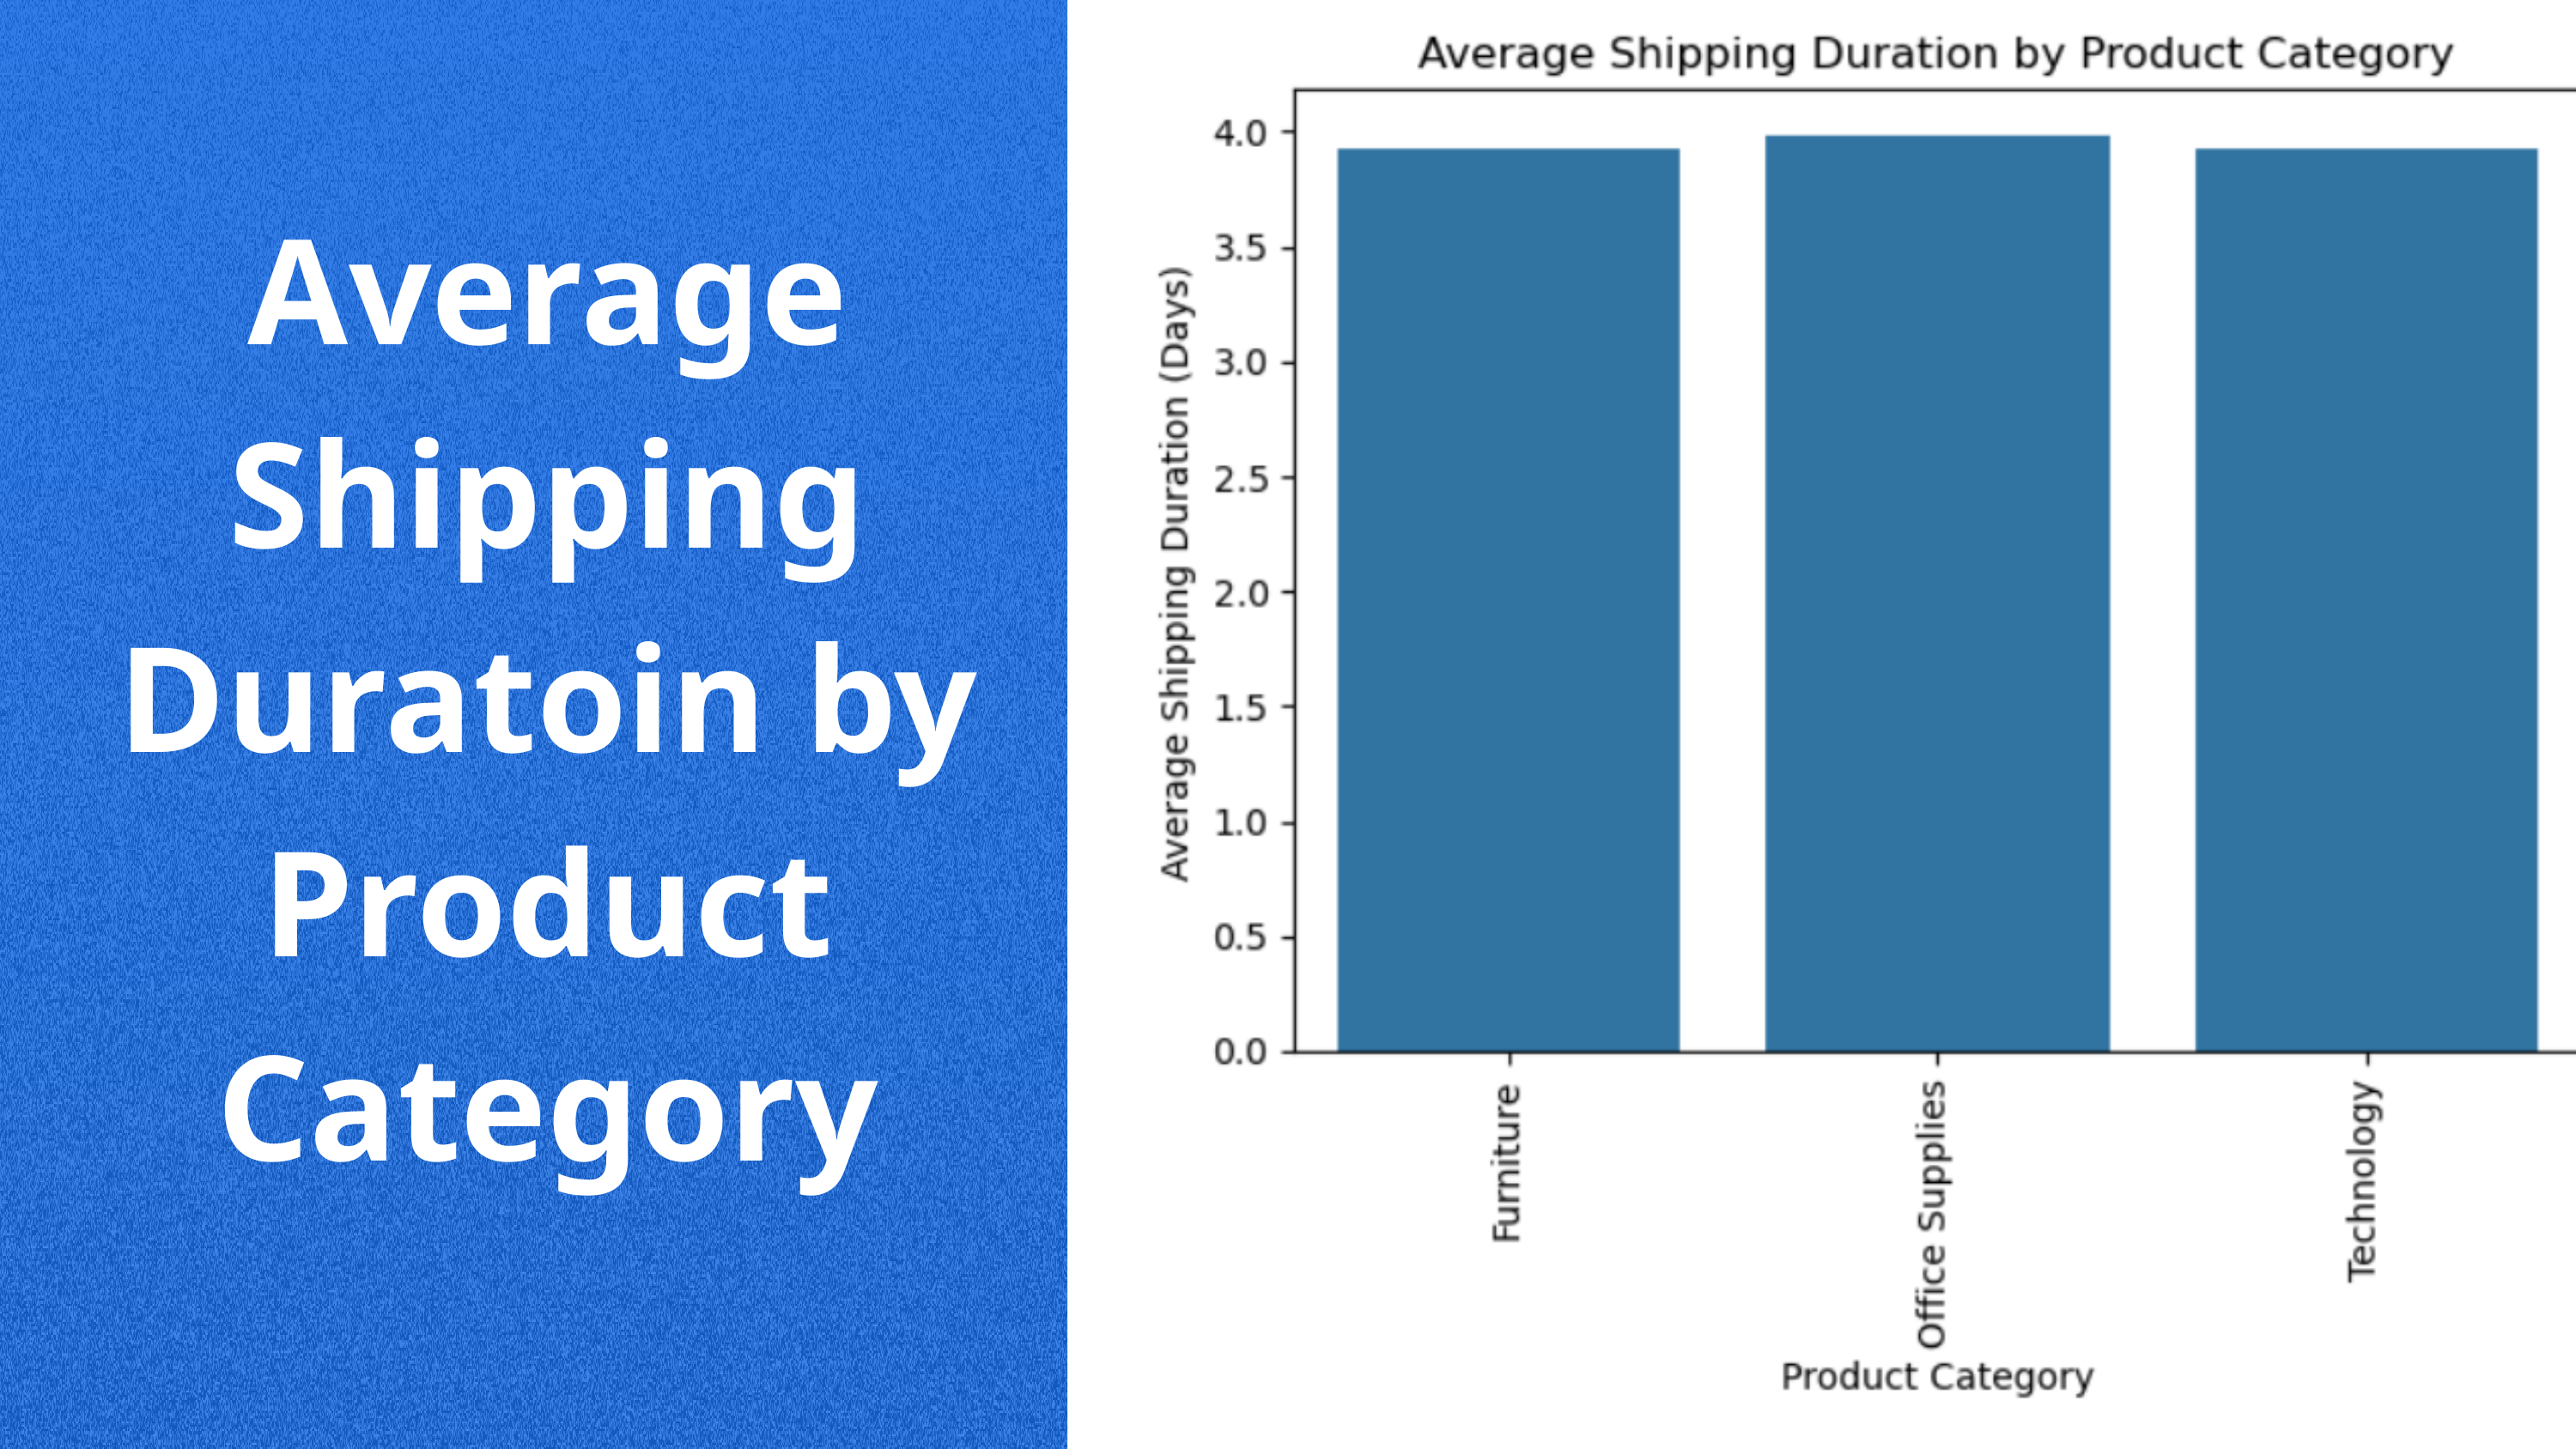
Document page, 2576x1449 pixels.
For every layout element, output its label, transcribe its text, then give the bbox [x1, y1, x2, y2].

text_box [0, 1190, 1068, 1449]
text_box [1068, 0, 2576, 1449]
text_box [0, 0, 1068, 169]
text_box Average Shipping Duratoin by Product Category [0, 169, 1157, 1190]
